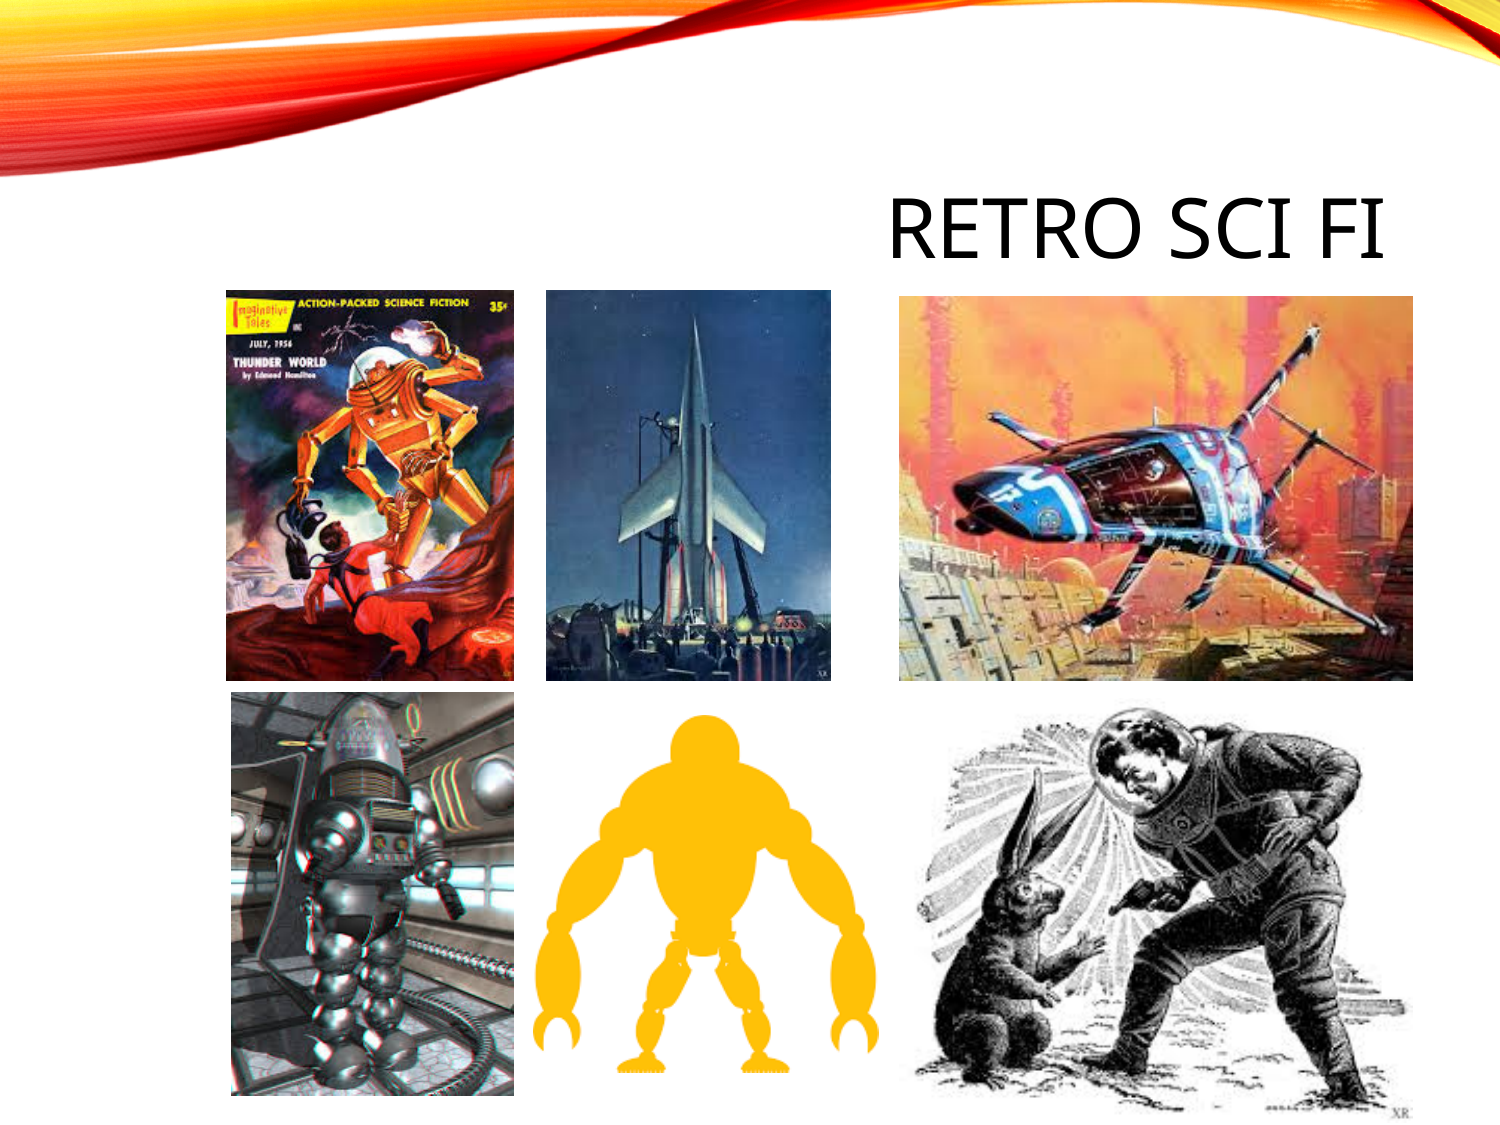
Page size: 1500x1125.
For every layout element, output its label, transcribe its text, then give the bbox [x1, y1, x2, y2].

title Retro sci fi [356, 125, 1403, 338]
picture [899, 698, 1414, 1124]
picture [532, 715, 879, 1073]
picture [545, 290, 831, 681]
picture [0, 0, 1500, 178]
picture [226, 290, 514, 681]
picture [231, 692, 514, 1097]
picture [899, 295, 1414, 681]
